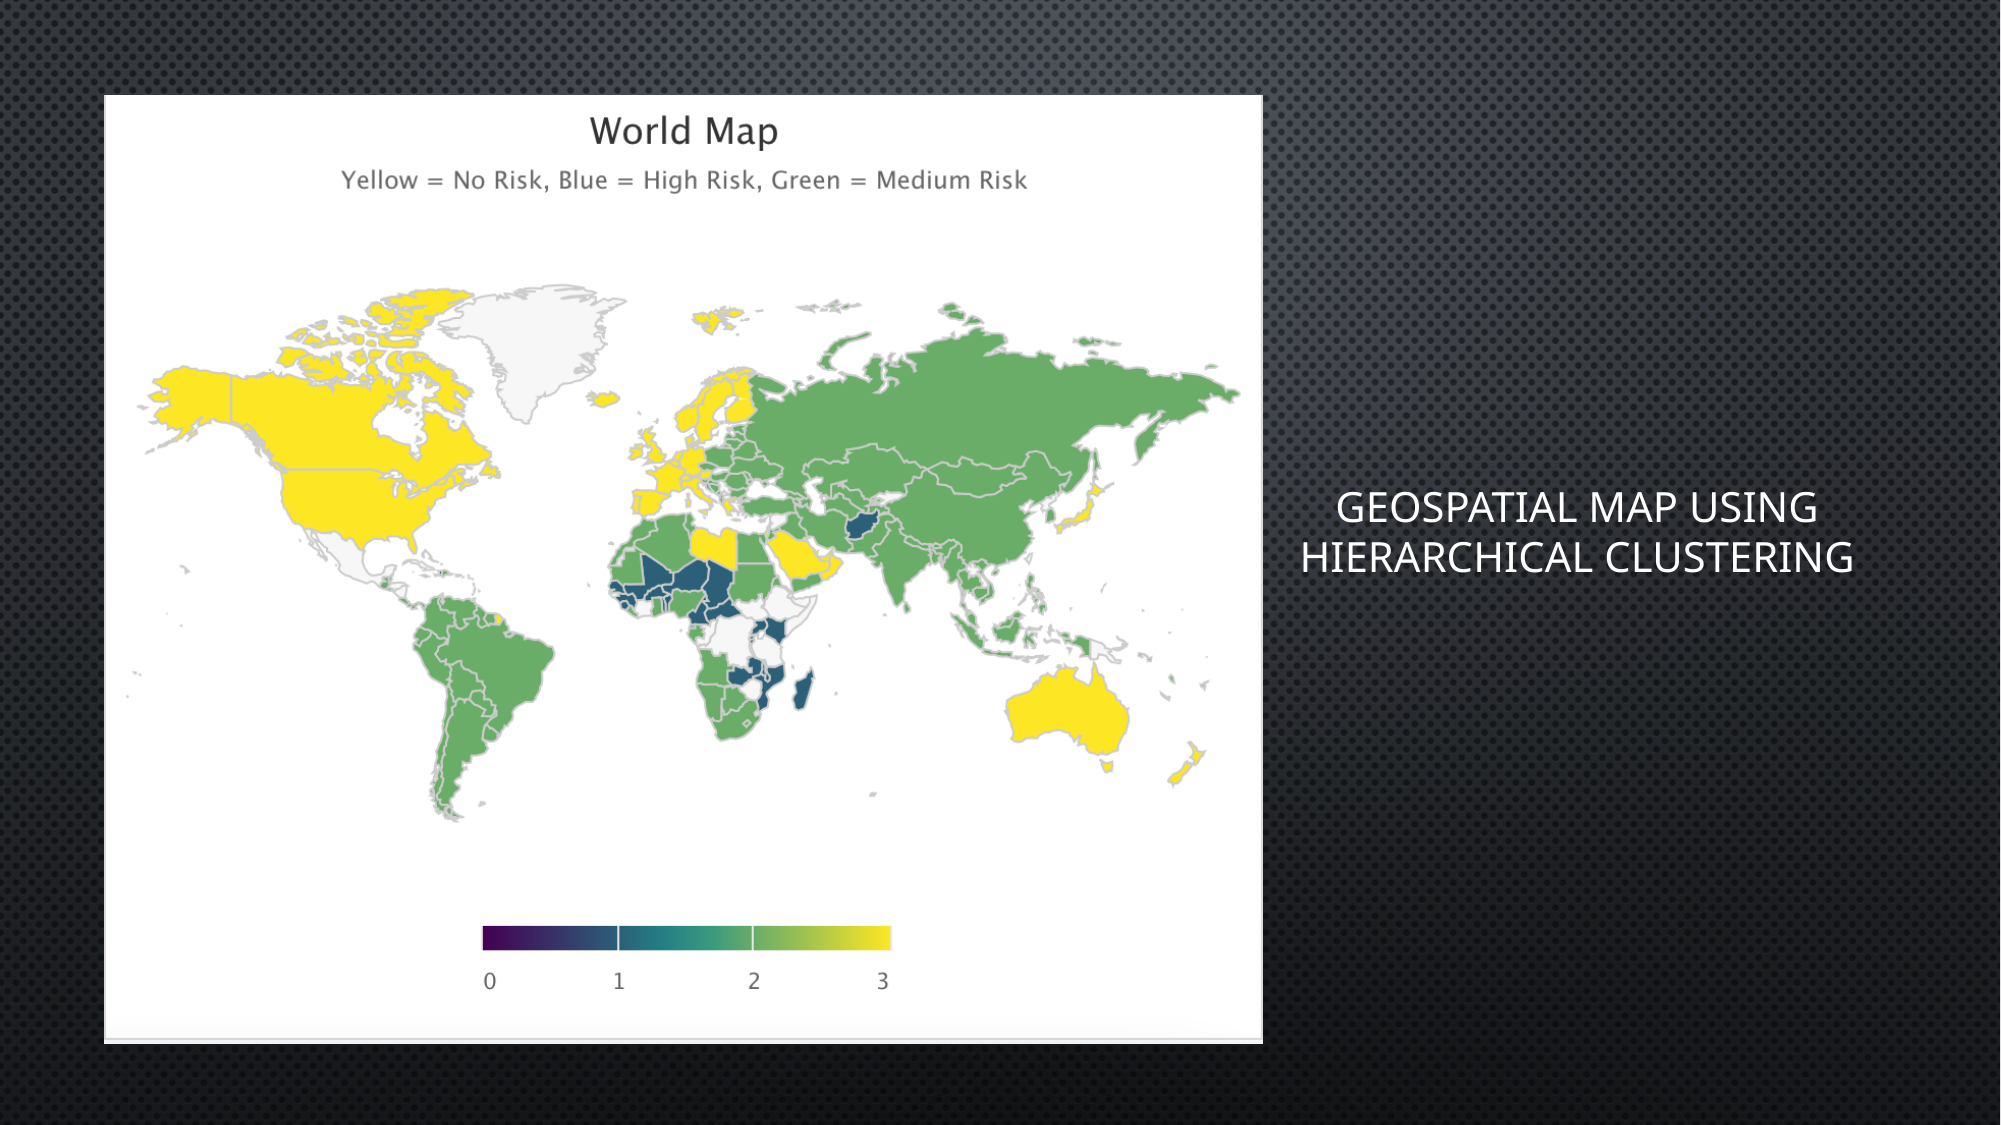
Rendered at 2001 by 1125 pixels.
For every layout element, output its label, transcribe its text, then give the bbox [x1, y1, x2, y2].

title Geospatial Map using hierarchical Clustering [1263, 415, 1902, 589]
picture [104, 95, 1263, 1044]
